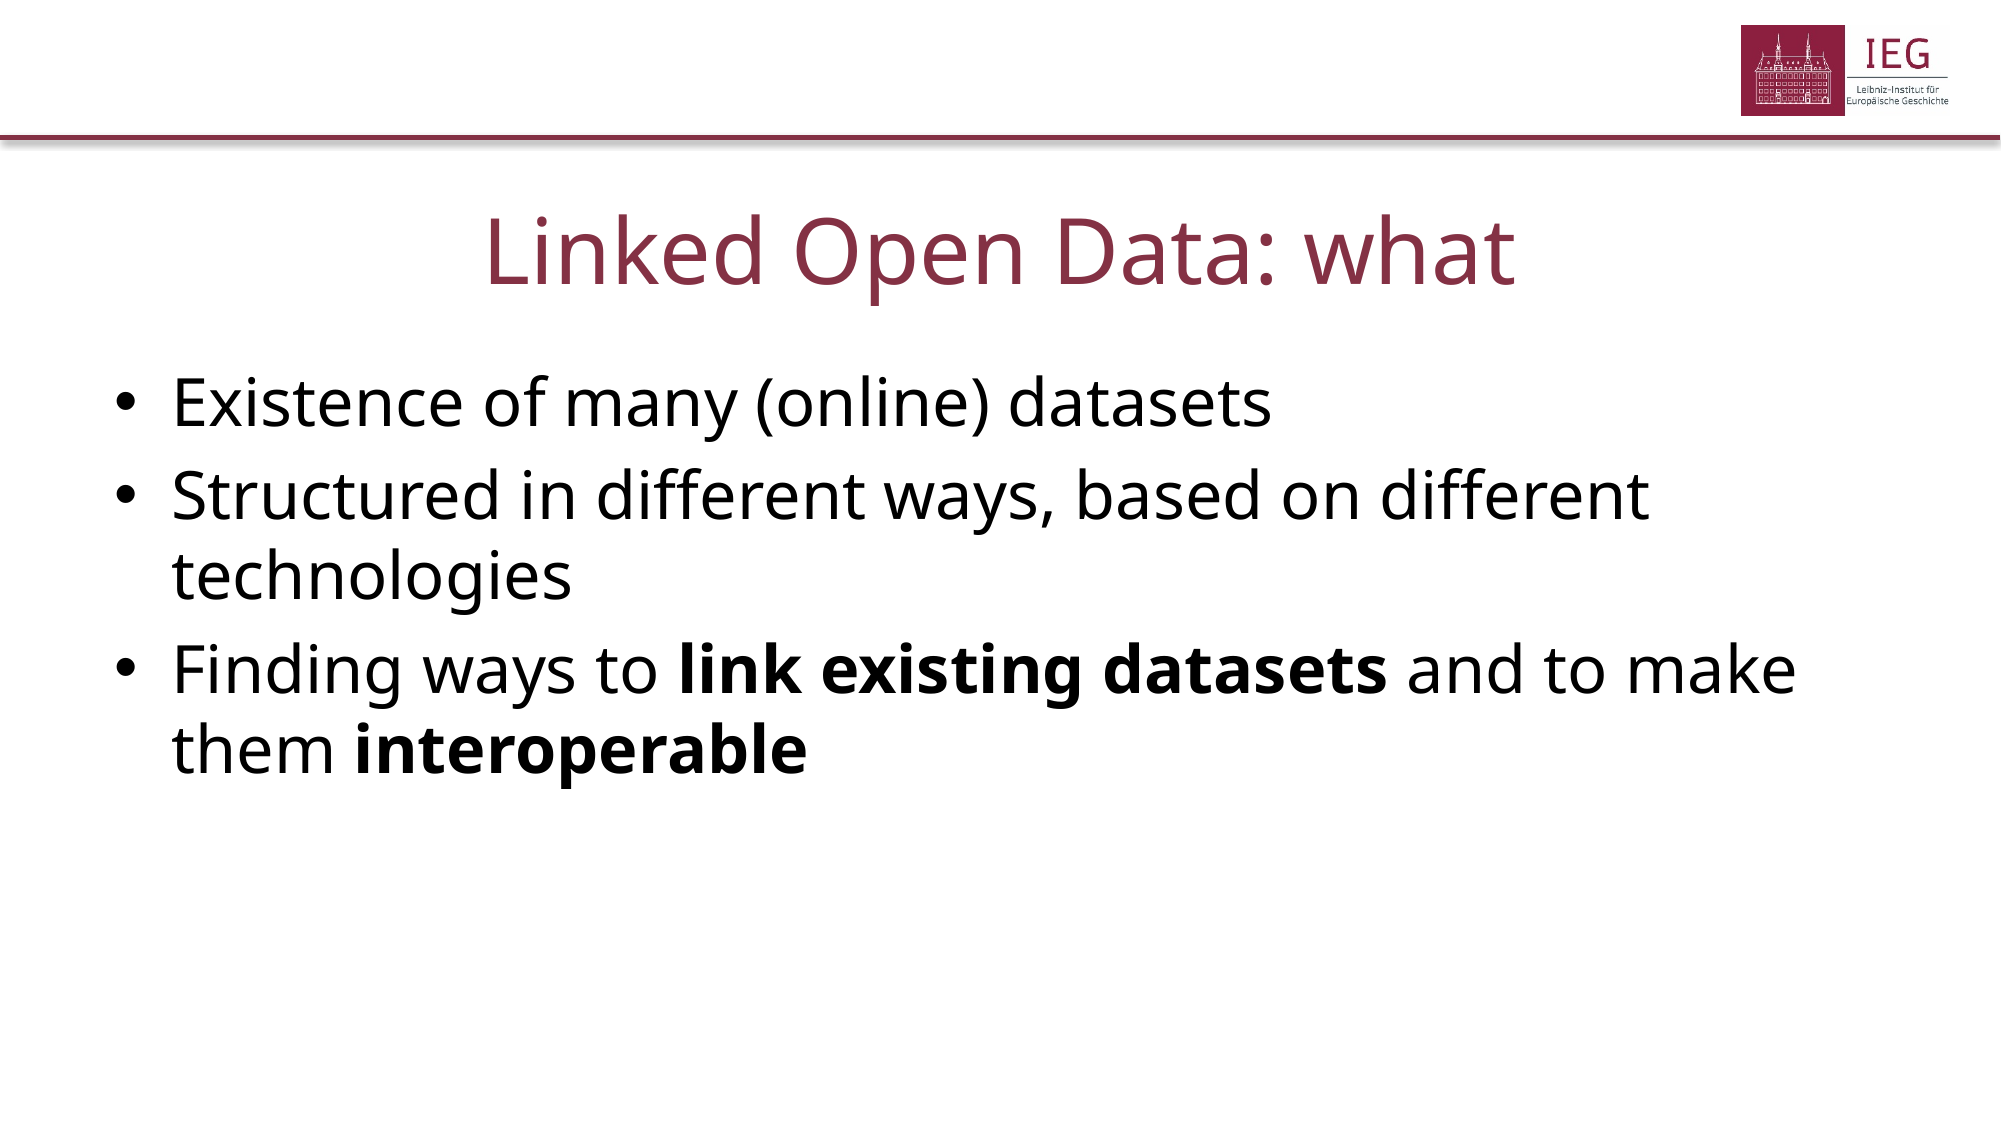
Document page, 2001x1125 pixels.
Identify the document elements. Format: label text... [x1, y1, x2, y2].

list Existence of many (online) datasets Structured in different ways, based on different technologies Finding ways to link existing datasets and to make them interoperable [99, 352, 1973, 1028]
picture [1741, 25, 1950, 116]
title Linked Open Data: what [99, 154, 1900, 342]
